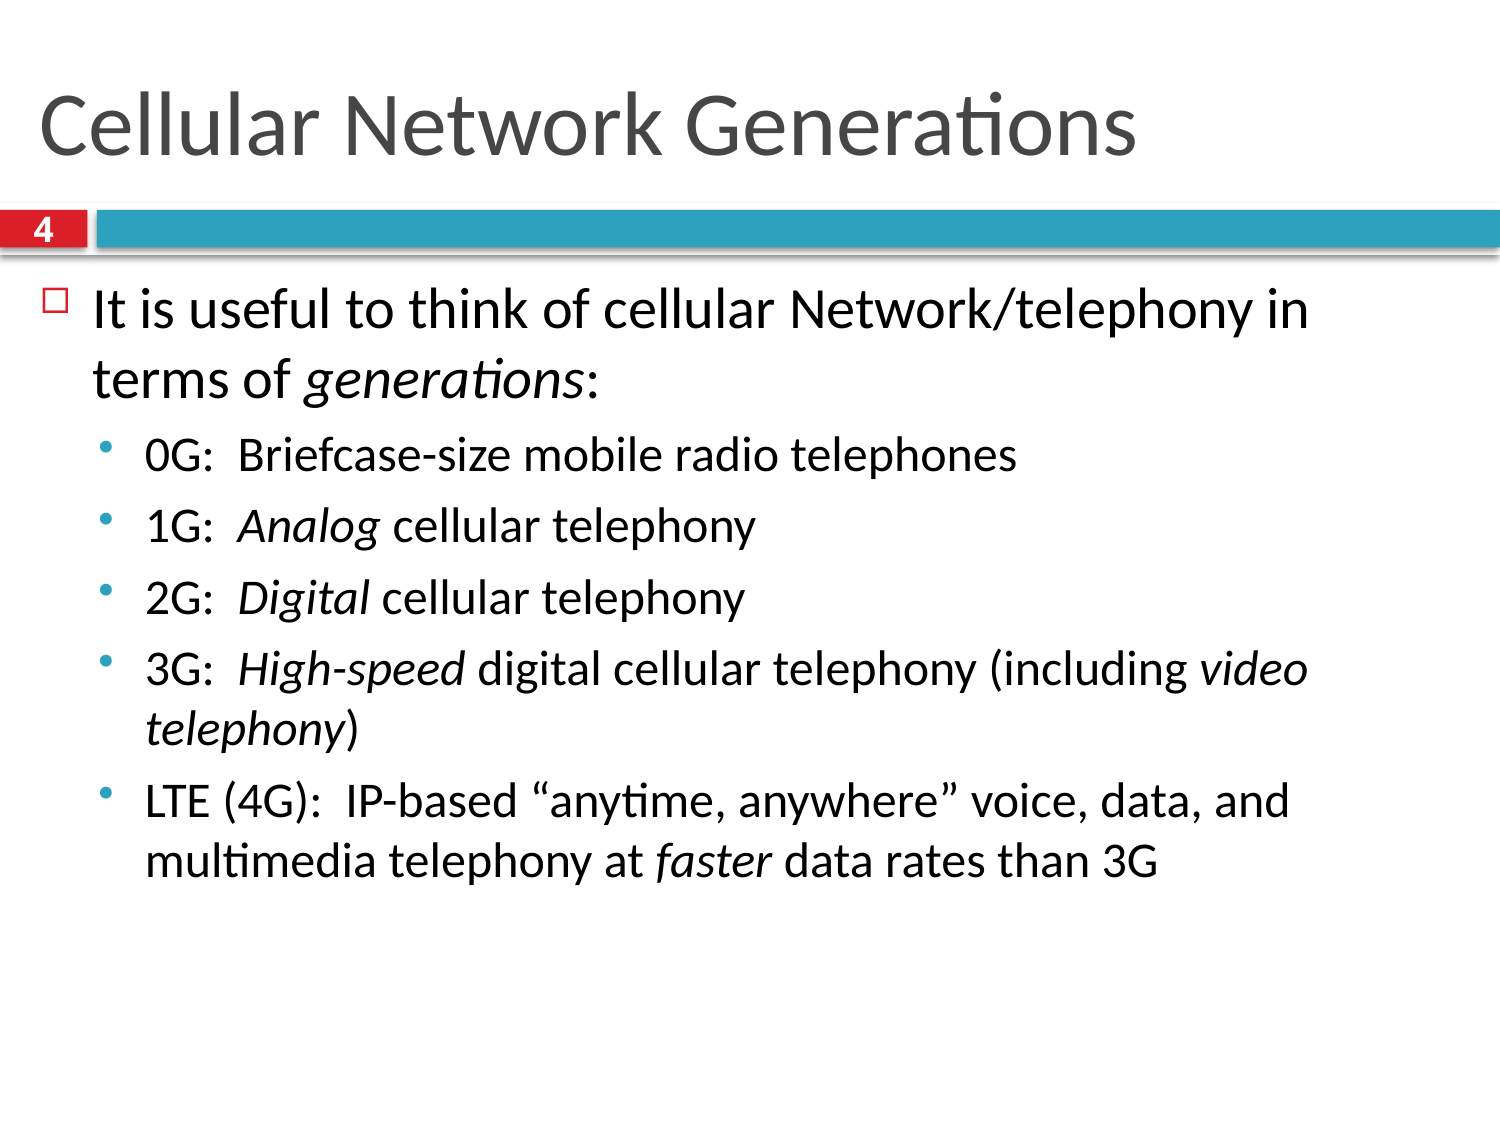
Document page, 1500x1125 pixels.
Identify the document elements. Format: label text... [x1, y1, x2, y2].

list It is useful to think of cellular Network/telephony in terms of generations: 0G: Briefcase-size mobile radio telephones 1G: Analog cellular telephony 2G: Digital cellular telephony 3G: High-speed digital cellular telephony (including video telephony) LTE (4G): IP-based “anytime, anywhere” voice, data, and multimedia telephony at faster data rates than 3G [24, 262, 1475, 1100]
slide_number 4 [0, 205, 88, 256]
title Cellular Network Generations [24, 37, 1475, 200]
